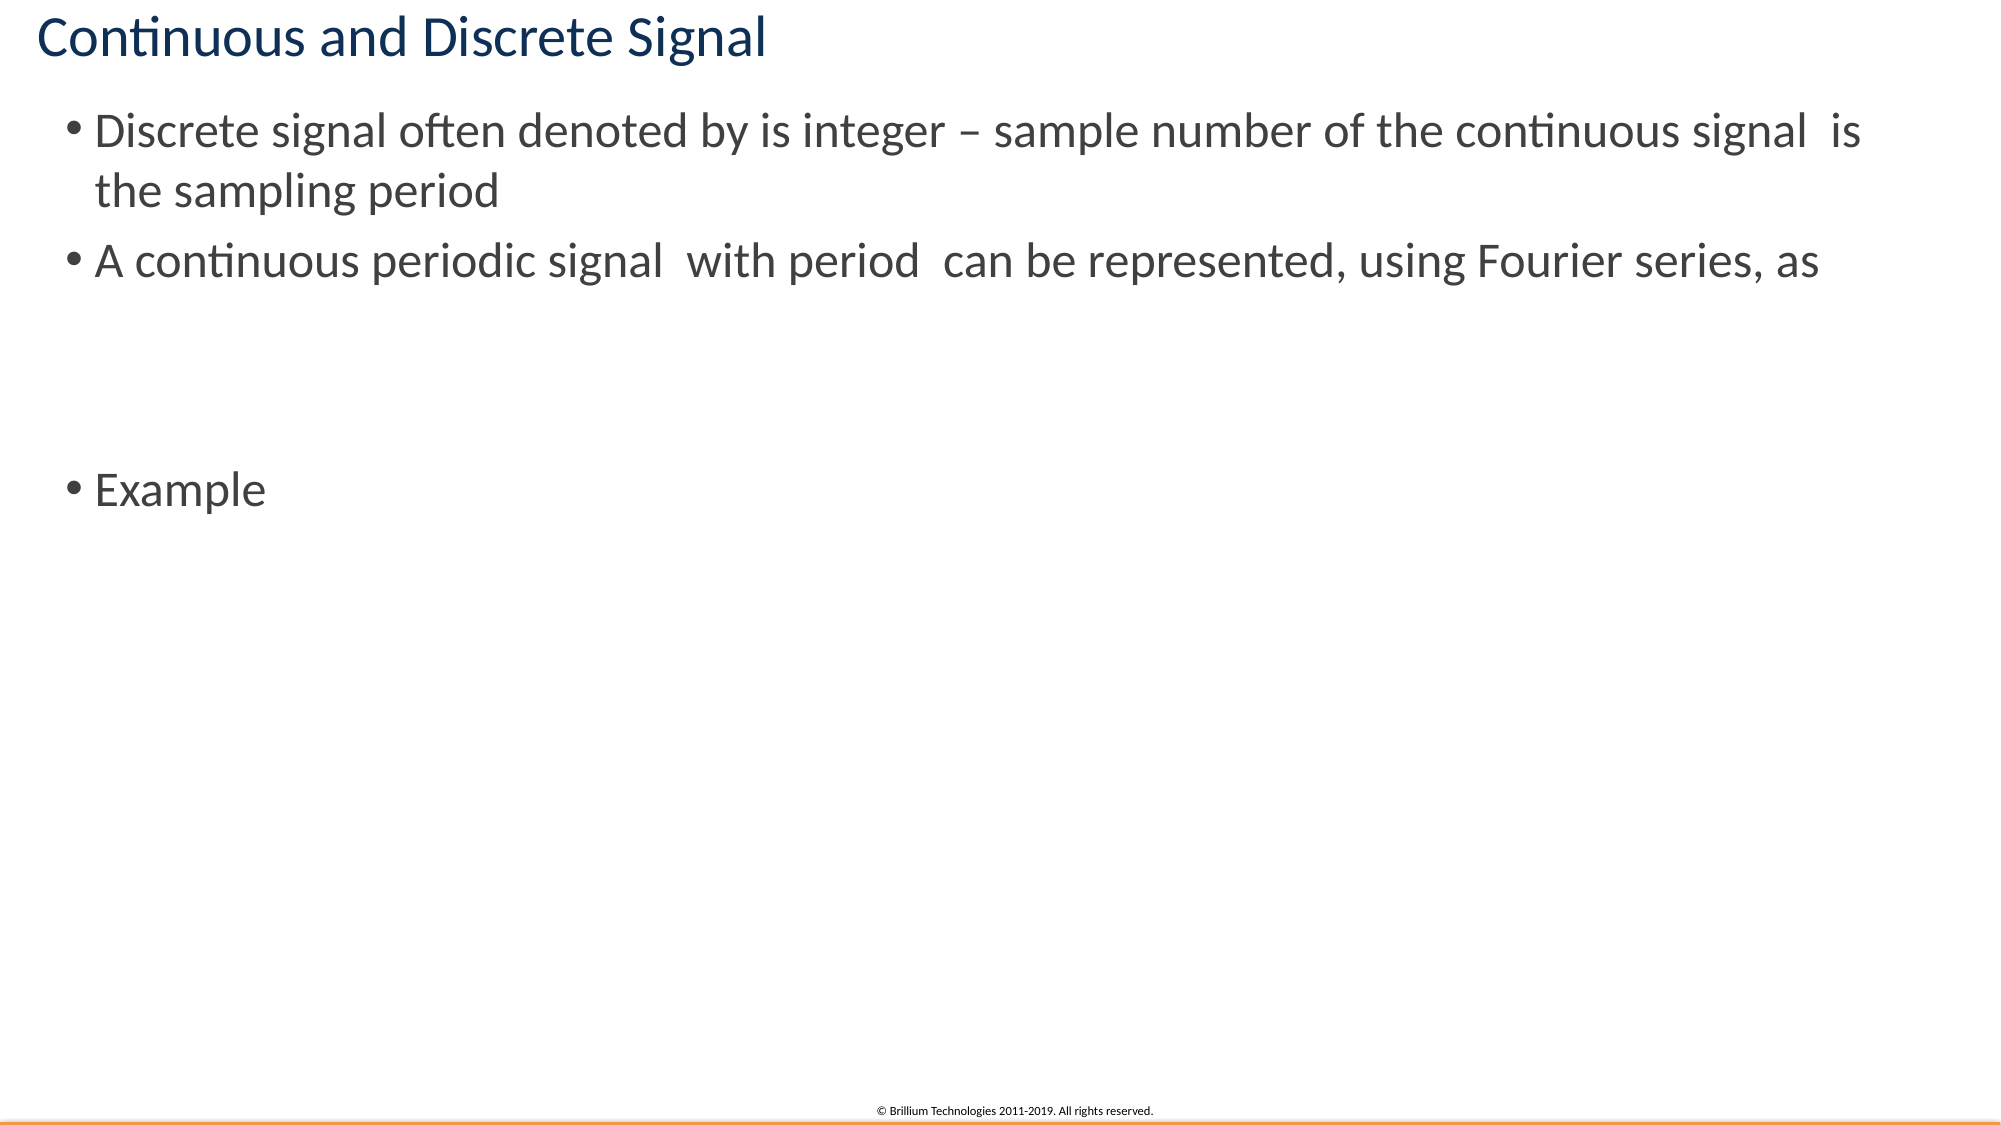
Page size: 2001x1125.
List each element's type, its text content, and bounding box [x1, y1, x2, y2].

title Continuous and Discrete Signal [22, 0, 1900, 66]
